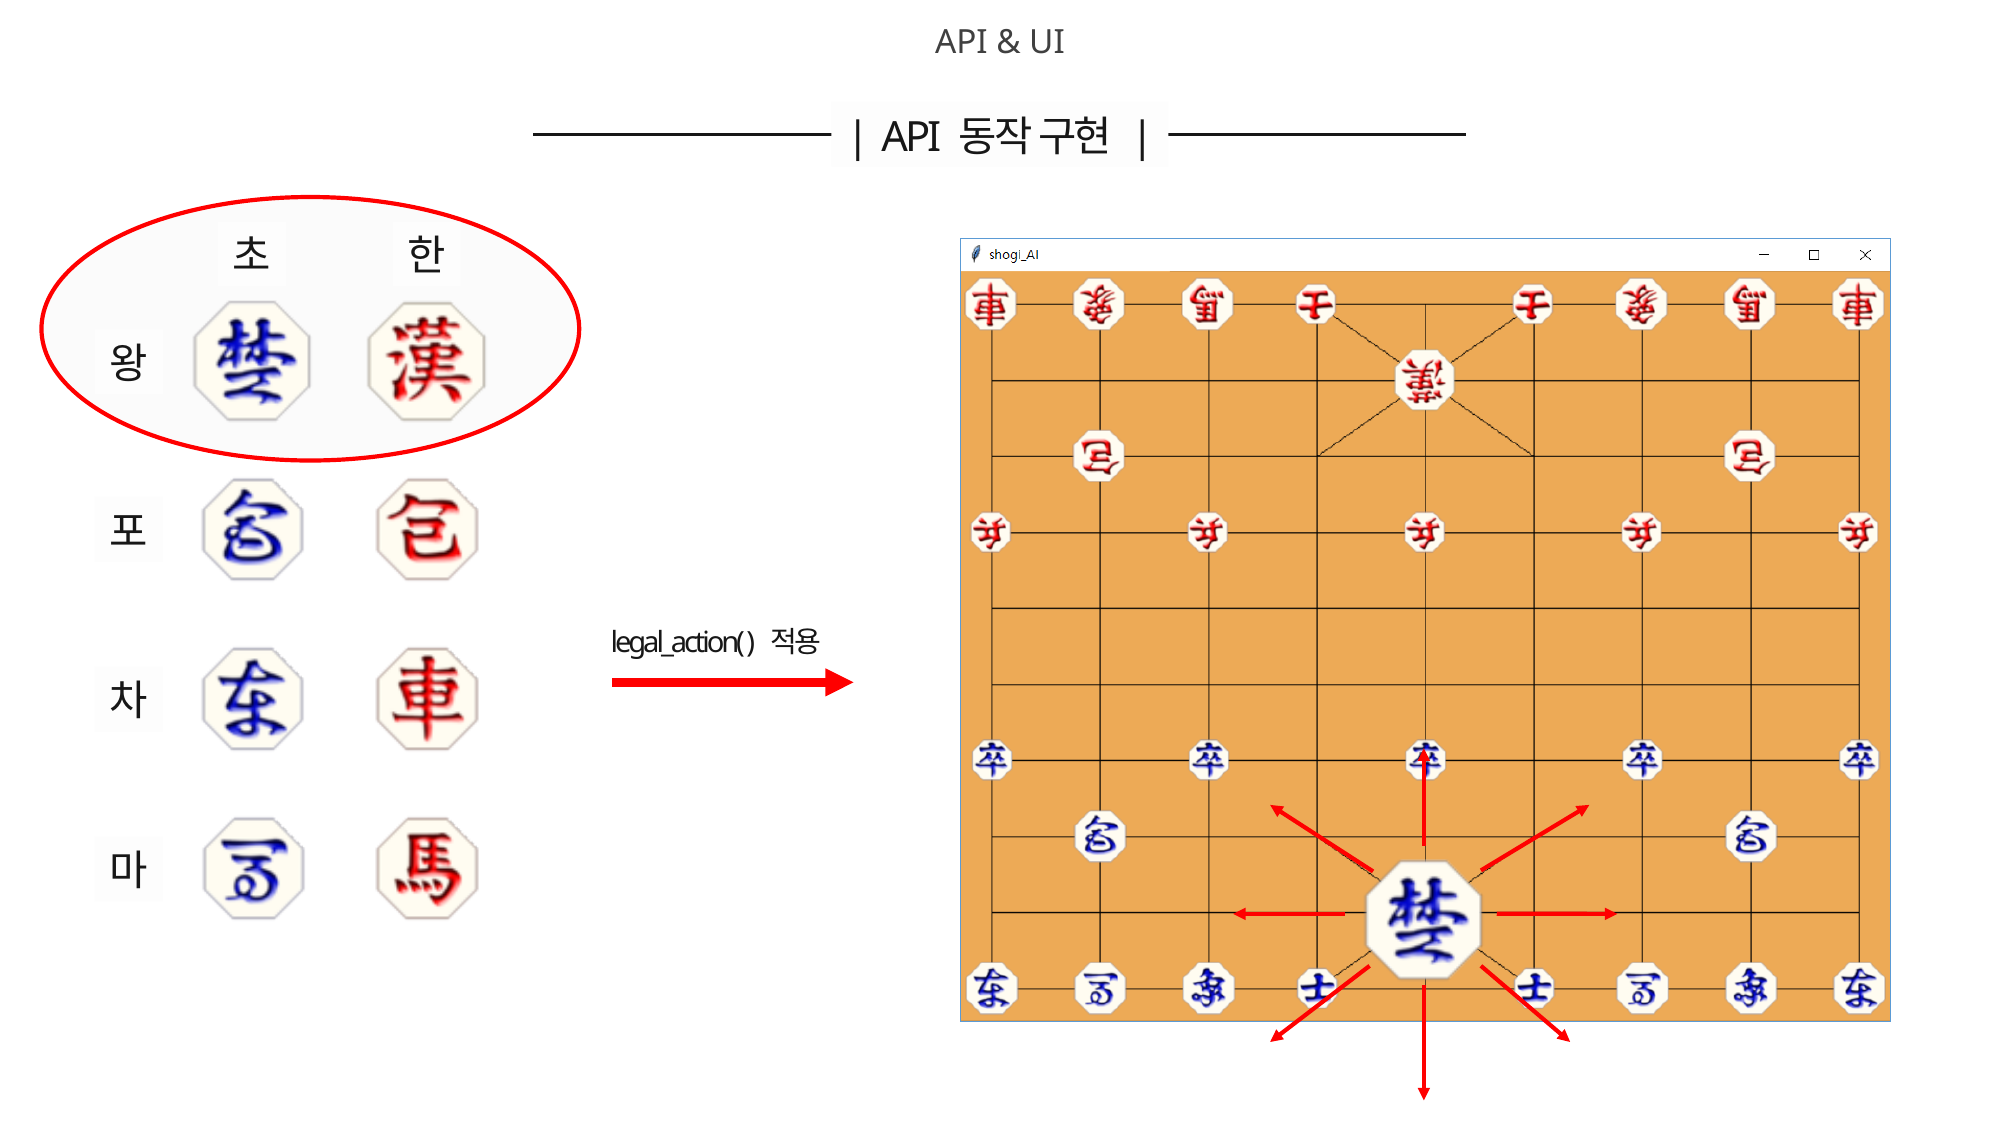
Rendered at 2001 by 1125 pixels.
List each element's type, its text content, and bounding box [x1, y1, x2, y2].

picture [180, 804, 326, 935]
picture [960, 238, 1891, 1022]
text_box 한 [392, 221, 461, 287]
picture [179, 634, 325, 765]
picture [353, 804, 500, 935]
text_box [1233, 748, 1618, 1101]
text_box 포 [94, 496, 163, 562]
text_box legal_action( ) 적용 [595, 616, 944, 666]
picture [353, 465, 500, 595]
picture [353, 634, 500, 765]
text_box [40, 195, 581, 462]
picture [179, 297, 325, 427]
text_box 마 [94, 836, 163, 902]
picture [179, 465, 325, 595]
text_box 왕 [94, 329, 163, 395]
text_box 차 [94, 666, 163, 732]
picture [353, 297, 500, 427]
text_box API & UI [920, 13, 1080, 68]
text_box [533, 101, 1467, 168]
text_box 초 [218, 221, 287, 287]
